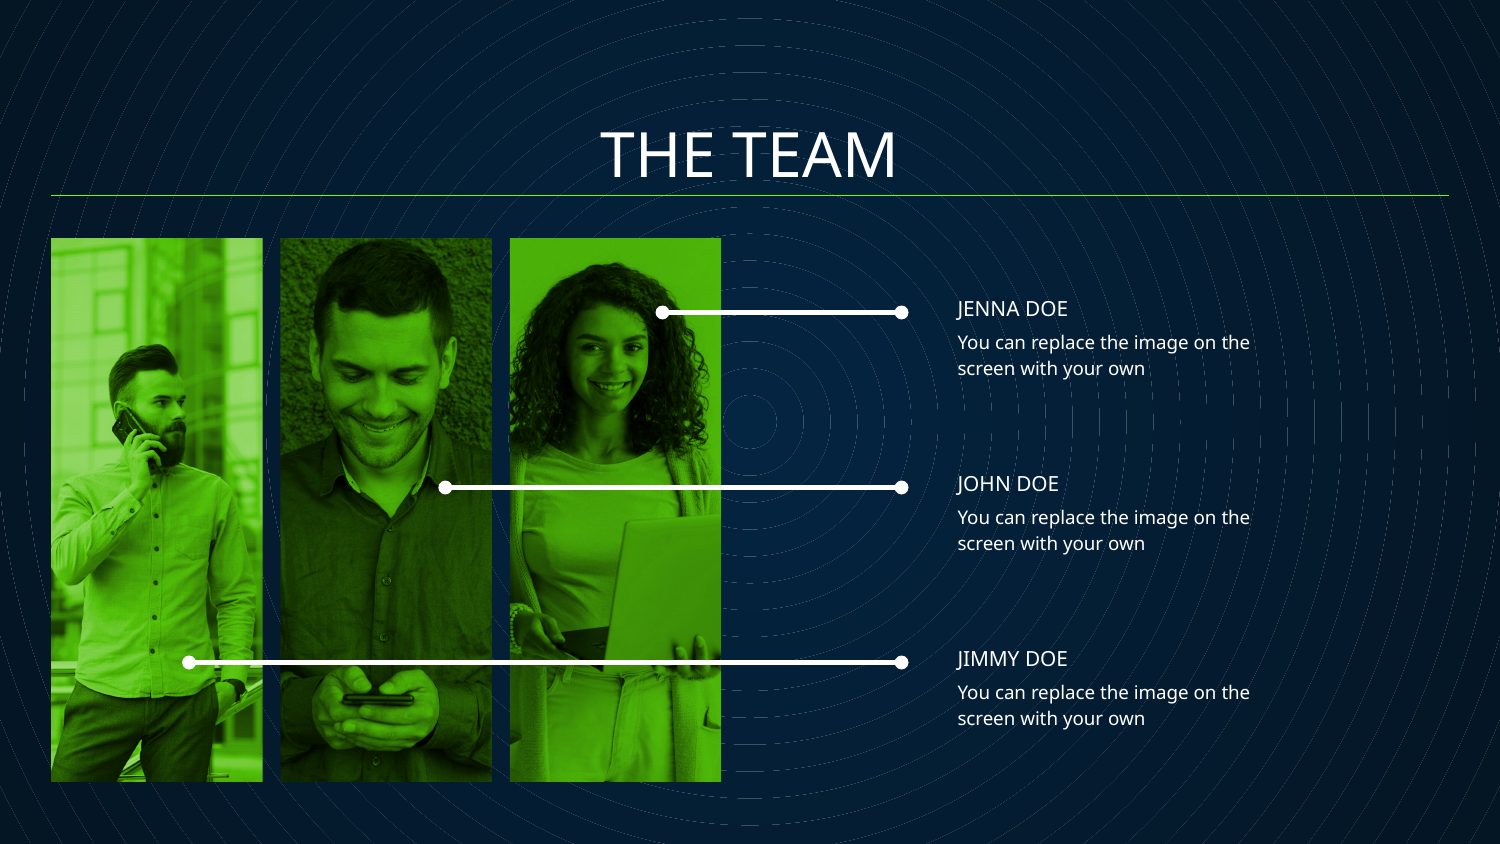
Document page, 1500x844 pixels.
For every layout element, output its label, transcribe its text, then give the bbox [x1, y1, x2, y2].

subtitle You can replace the image on the screen with your own [942, 662, 1326, 745]
title JOHN DOE [942, 455, 1284, 488]
picture [280, 238, 493, 662]
picture [509, 488, 722, 662]
picture [50, 238, 263, 782]
title THE TEAM [51, 202, 1449, 206]
picture [280, 663, 493, 782]
title JIMMY DOE [942, 630, 1284, 663]
title JENNA DOE [942, 280, 1284, 313]
title THE TEAM [51, 105, 1449, 195]
picture [509, 663, 722, 782]
subtitle You can replace the image on the screen with your own [942, 312, 1326, 395]
subtitle You can replace the image on the screen with your own [942, 487, 1326, 570]
picture [509, 238, 722, 487]
